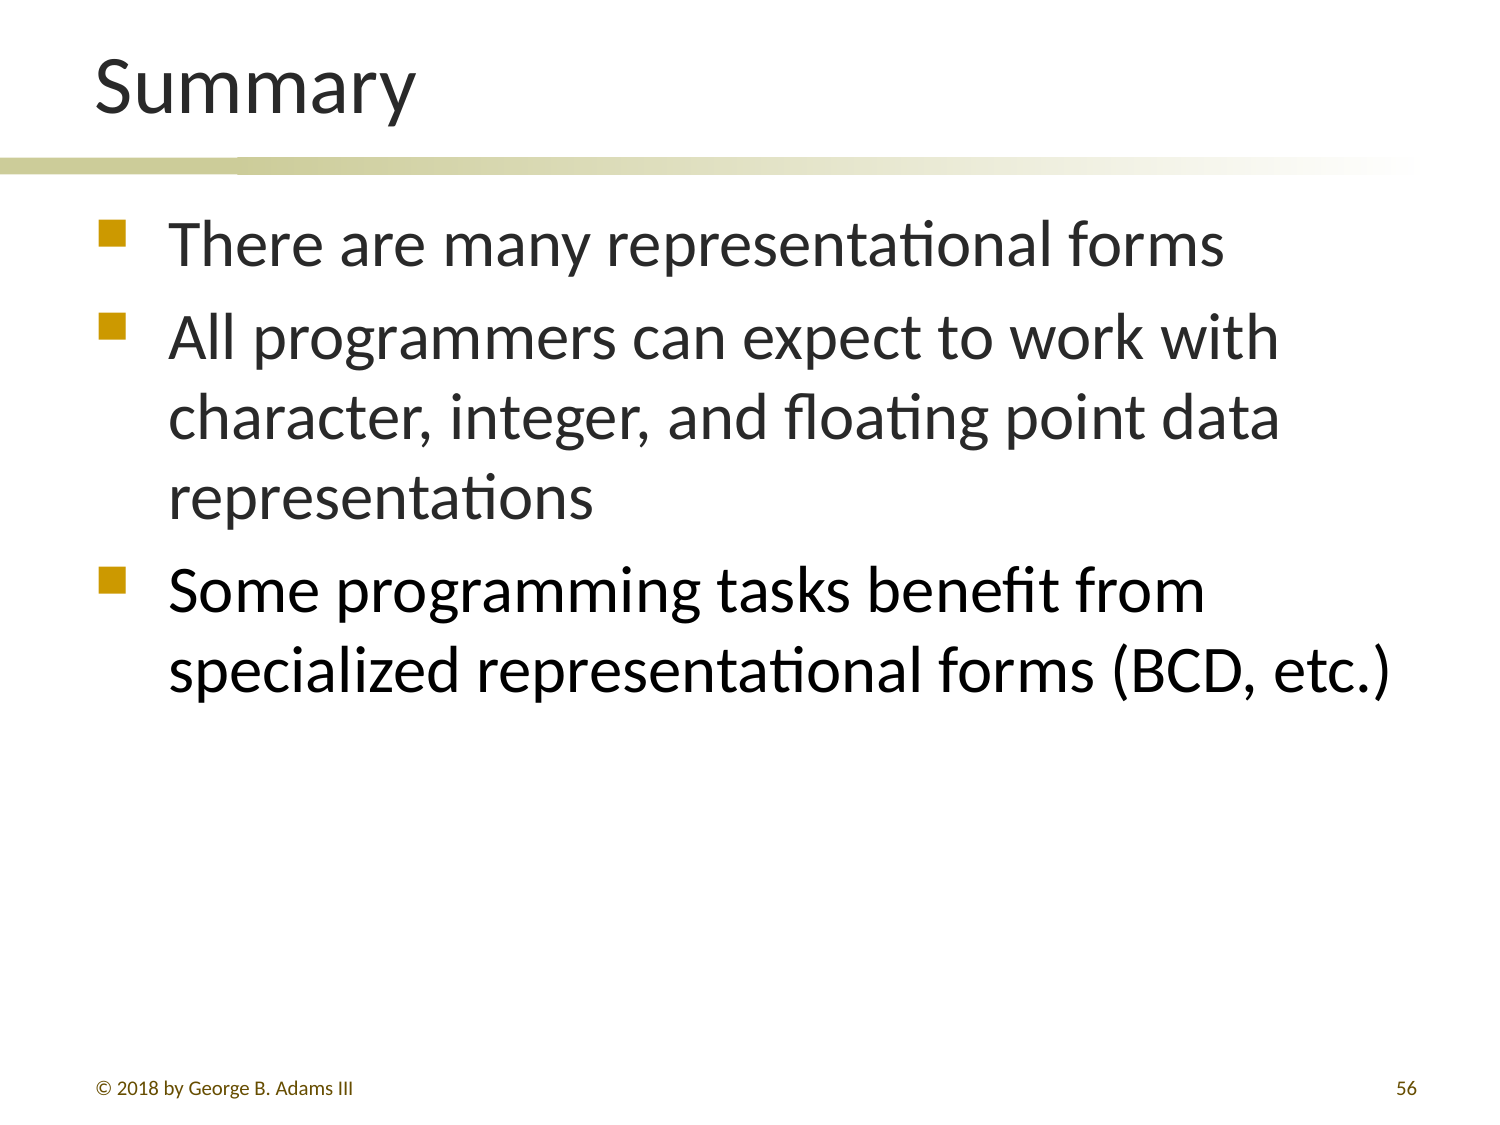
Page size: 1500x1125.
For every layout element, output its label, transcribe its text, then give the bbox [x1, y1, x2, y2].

list There are many representational forms All programmers can expect to work with character, integer, and floating point data representations Some programming tasks benefit from specialized representational forms (BCD, etc.) [79, 192, 1433, 1000]
slide_number 270 [1119, 1067, 1433, 1099]
title Summary [79, 15, 1432, 139]
slide_number © 2018 by George B. Adams III [79, 1067, 406, 1099]
